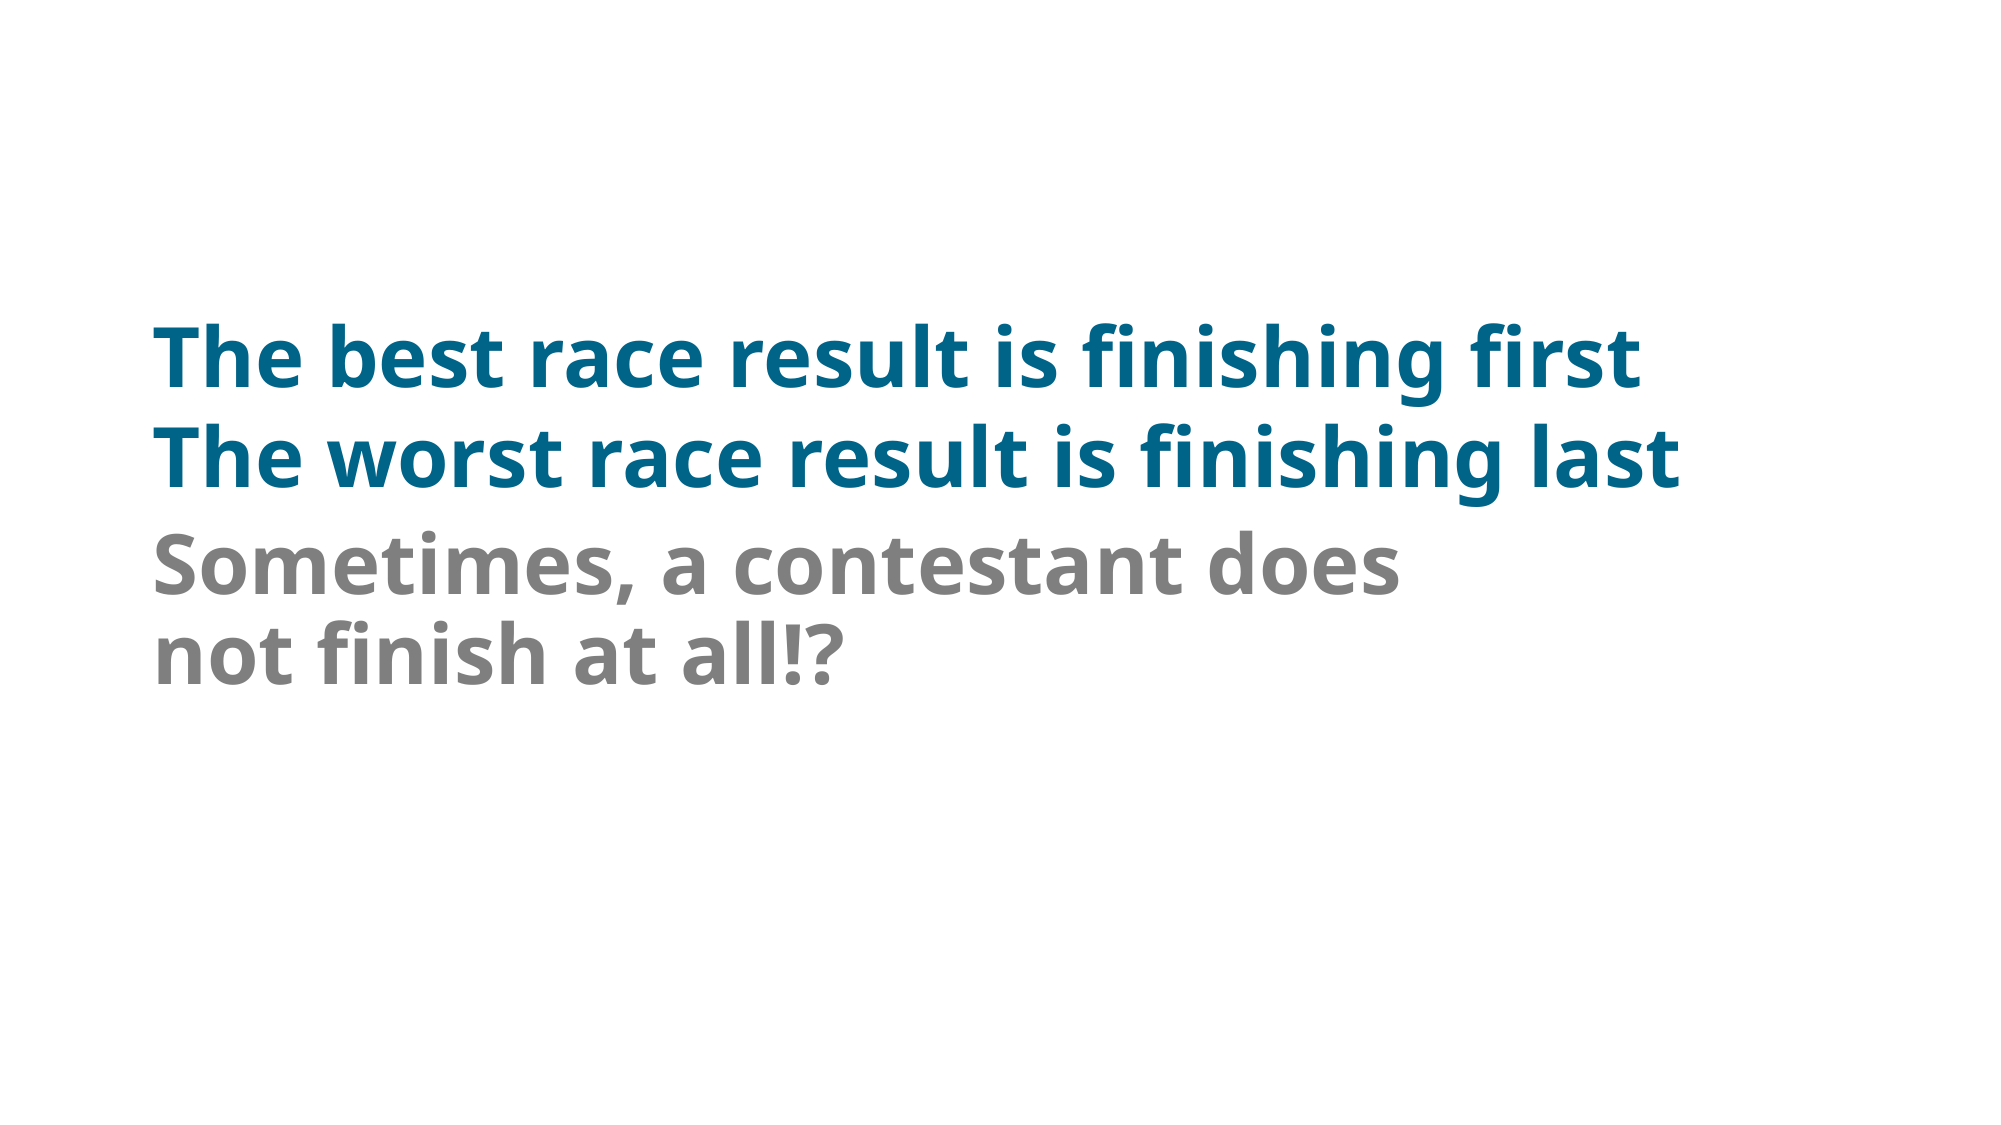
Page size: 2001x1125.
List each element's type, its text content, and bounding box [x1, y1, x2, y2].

title The best race result is finishing first The worst race result is finishing last [137, 295, 1863, 513]
text_box Sometimes, a contestant does not finish at all!? [137, 503, 1552, 722]
